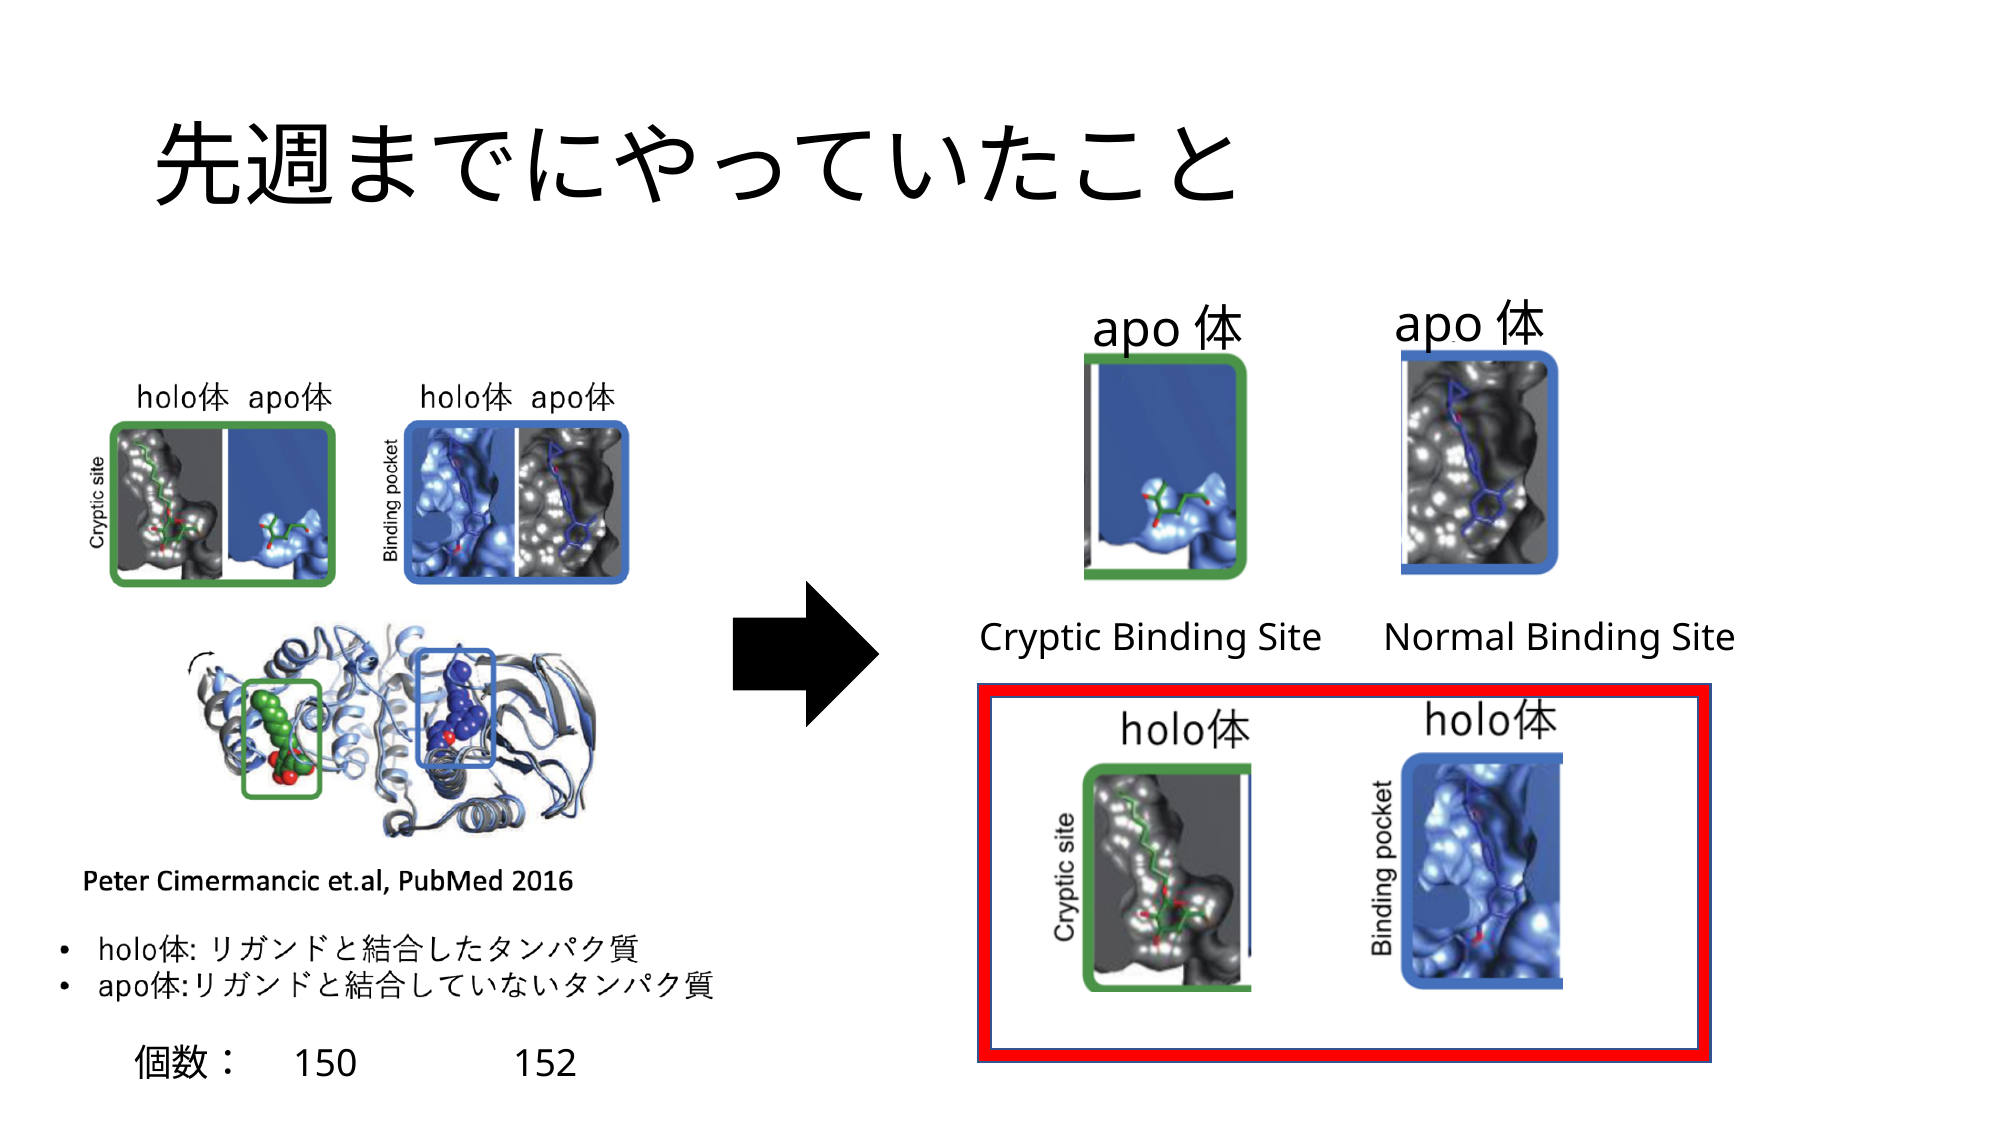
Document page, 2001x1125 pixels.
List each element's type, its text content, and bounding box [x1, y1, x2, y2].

picture [1401, 341, 1578, 584]
text_box apo体 [1379, 283, 1561, 359]
text_box apo体 [1077, 289, 1259, 365]
text_box [732, 580, 880, 728]
text_box 個数： 150 152 [119, 1031, 642, 1092]
text_box Cryptic Binding Site [964, 605, 1338, 666]
title 先週までにやっていたこと [137, 59, 1863, 278]
picture [1084, 349, 1262, 599]
picture [1367, 688, 1563, 1001]
text_box [977, 683, 1712, 1063]
text_box Normal Binding Site [1368, 605, 1752, 666]
picture [38, 330, 732, 1020]
picture [1033, 686, 1252, 992]
